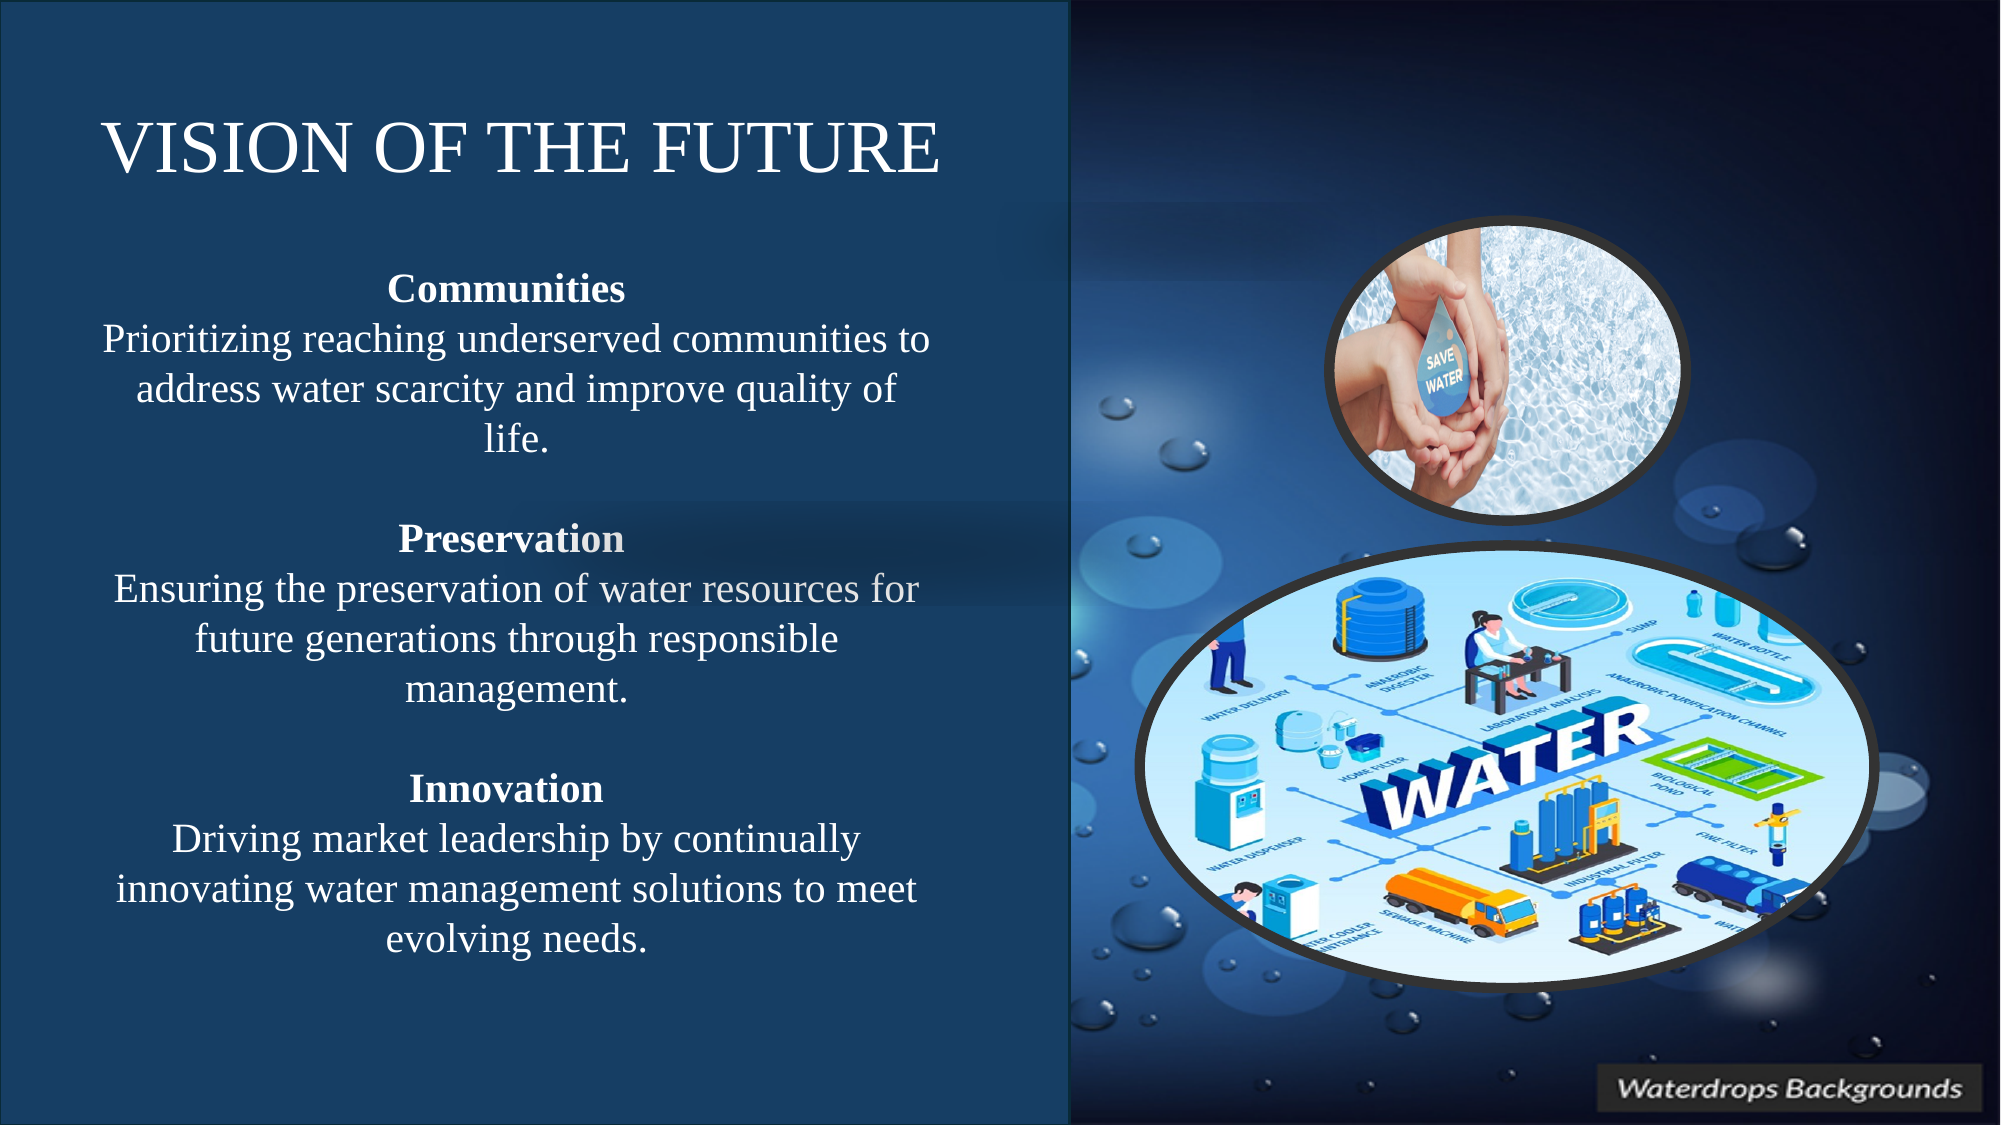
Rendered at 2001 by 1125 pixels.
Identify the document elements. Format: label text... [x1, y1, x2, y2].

text_box [1281, 342, 1909, 957]
picture [1071, 0, 2001, 1125]
text_box Communities Prioritizing reaching underserved communities to address water scarcity and improve quality of life. Preservation Ensuring the preservation of water resources for future generations through responsible management. Innovation Driving market leadership by continually innovating water management solutions to meet evolving needs. [86, 253, 948, 1125]
text_box VISION OF THE FUTURE [85, 89, 985, 195]
text_box [0, 0, 1071, 1125]
